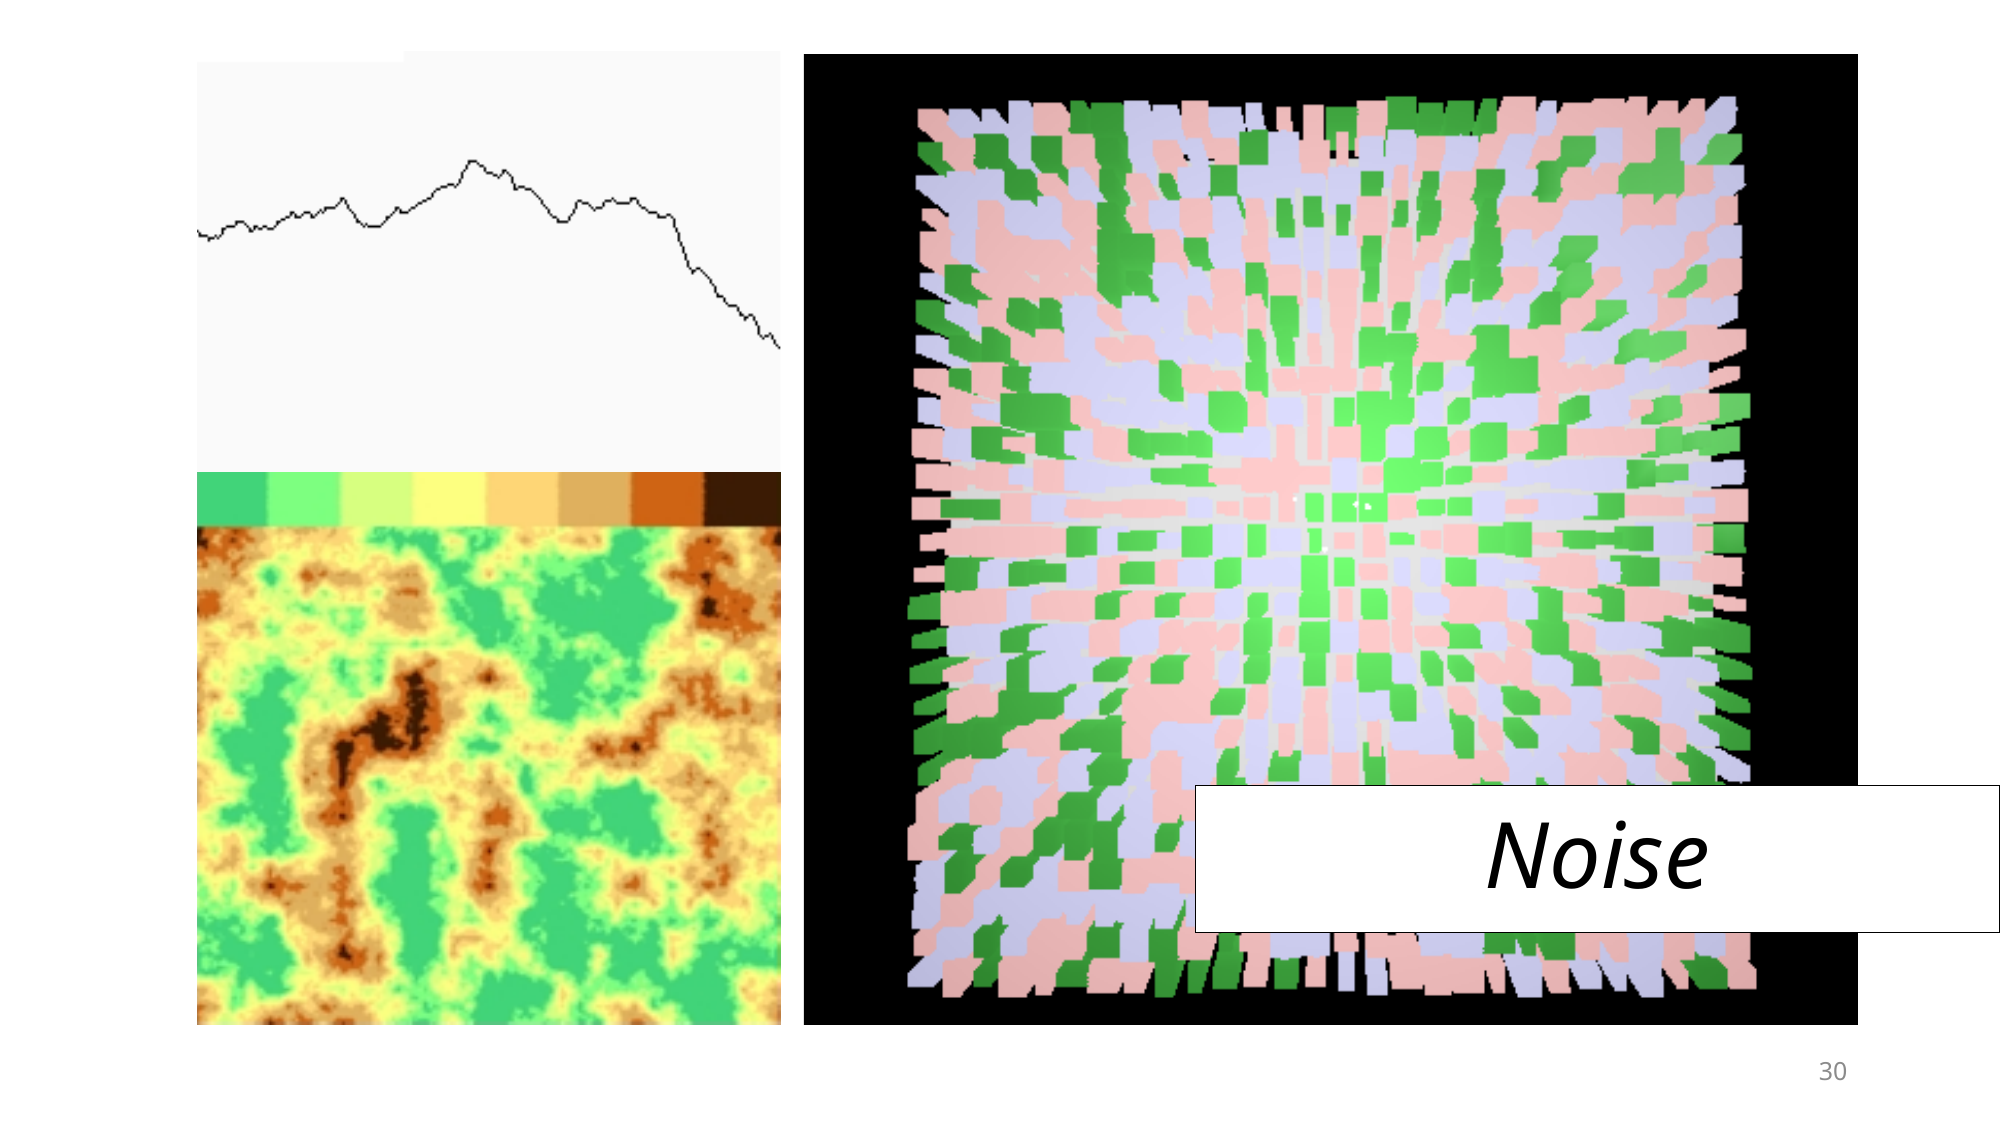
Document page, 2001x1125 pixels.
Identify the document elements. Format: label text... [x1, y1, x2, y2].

picture [196, 51, 781, 1025]
slide_number 30 [1412, 1042, 1863, 1103]
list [803, 54, 1858, 1025]
text_box Noise [1858, 785, 2000, 933]
